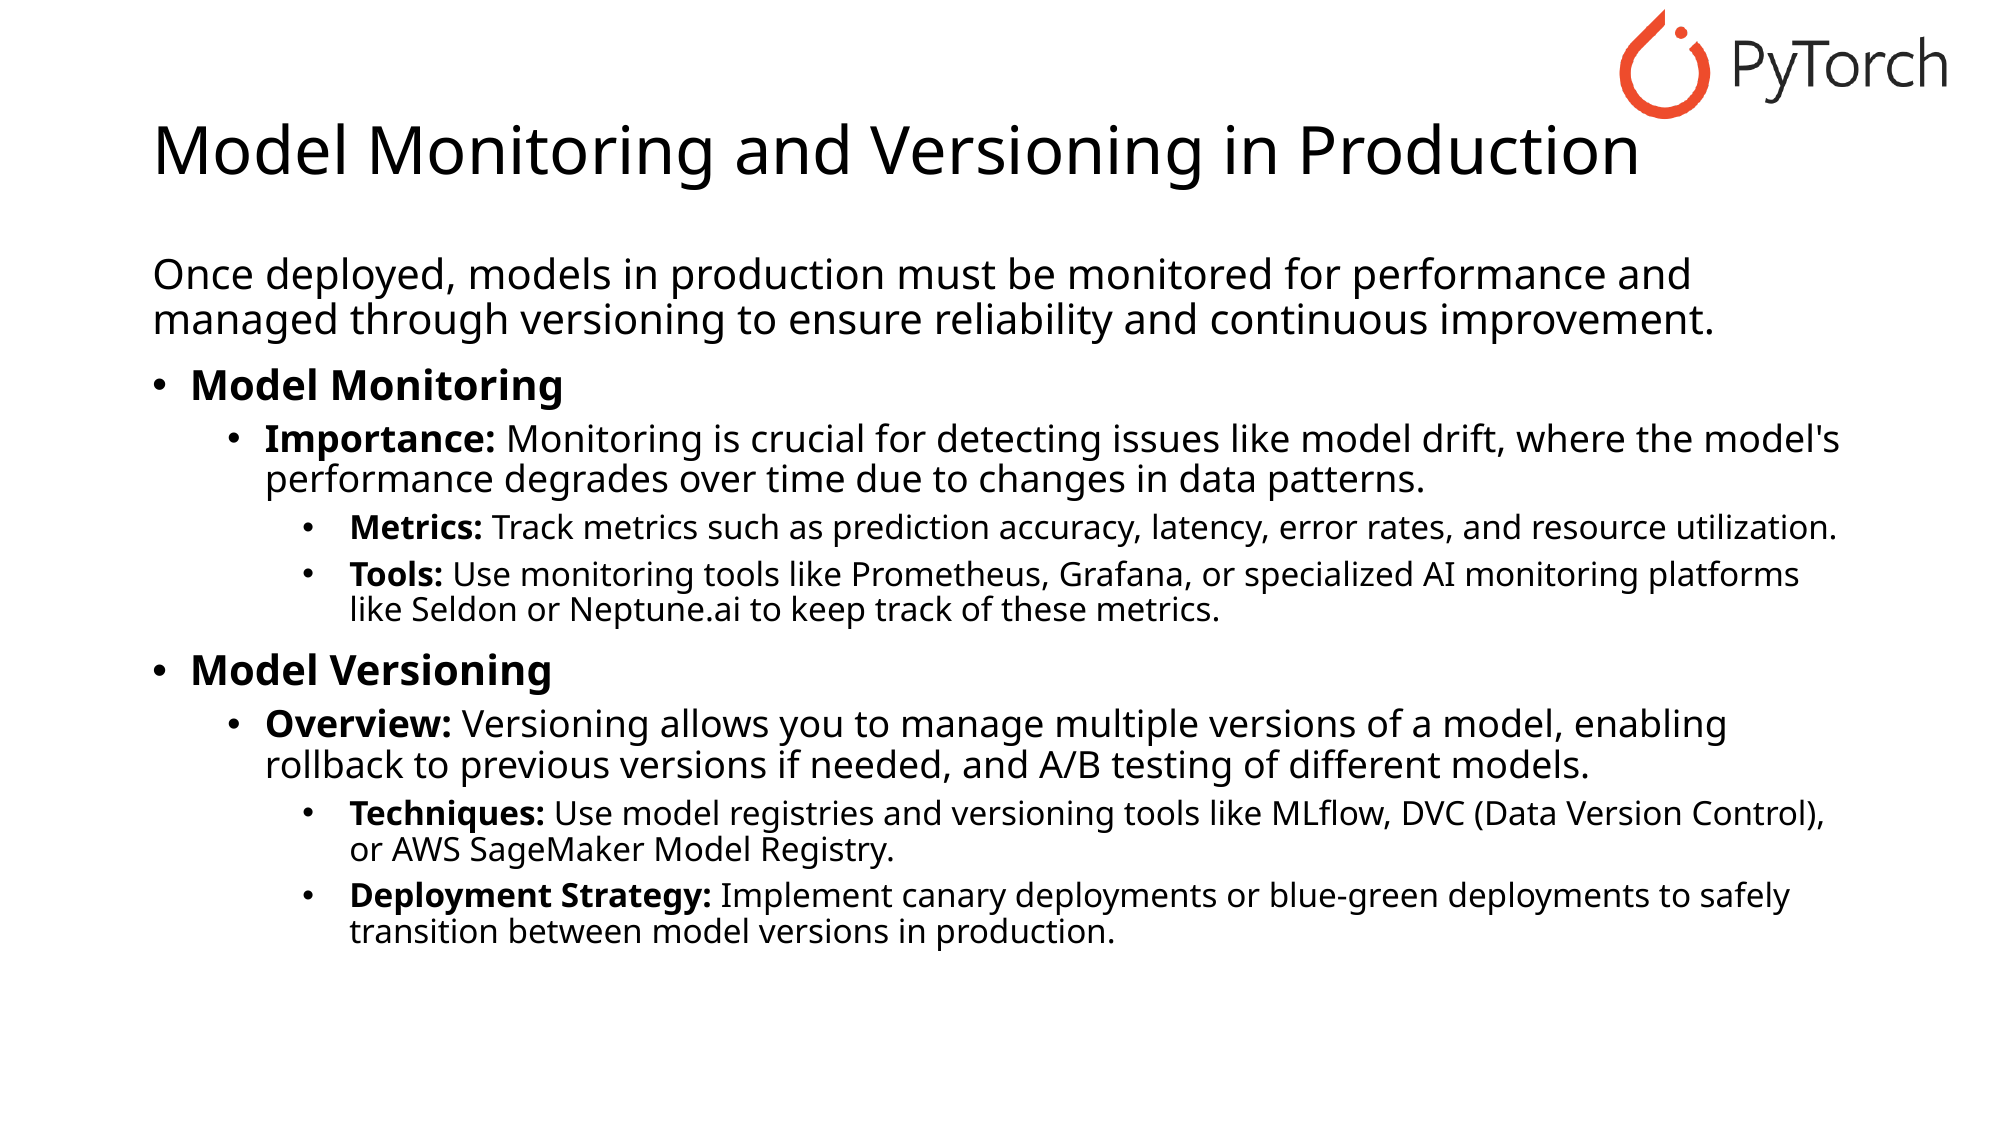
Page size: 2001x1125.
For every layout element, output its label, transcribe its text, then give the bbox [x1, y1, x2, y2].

title Model Monitoring and Versioning in Production [137, 59, 1863, 245]
list Once deployed, models in production must be monitored for performance and managed through versioning to ensure reliability and continuous improvement. Model Monitoring Importance: Monitoring is crucial for detecting issues like model drift, where the model's performance degrades over time due to changes in data patterns. Metrics: Track metrics such as prediction accuracy, latency, error rates, and resource utilization. Tools: Use monitoring tools like Prometheus, Grafana, or specialized AI monitoring platforms like Seldon or Neptune.ai to keep track of these metrics. Model Versioning Overview: Versioning allows you to manage multiple versions of a model, enabling rollback to previous versions if needed, and A/B testing of different models. Techniques: Use model registries and versioning tools like MLflow, DVC (Data Version Control), or AWS SageMaker Model Registry. Deployment Strategy: Implement canary deployments or blue-green deployments to safely transition between model versions in production. [137, 245, 1863, 1036]
picture [1596, 0, 1970, 157]
